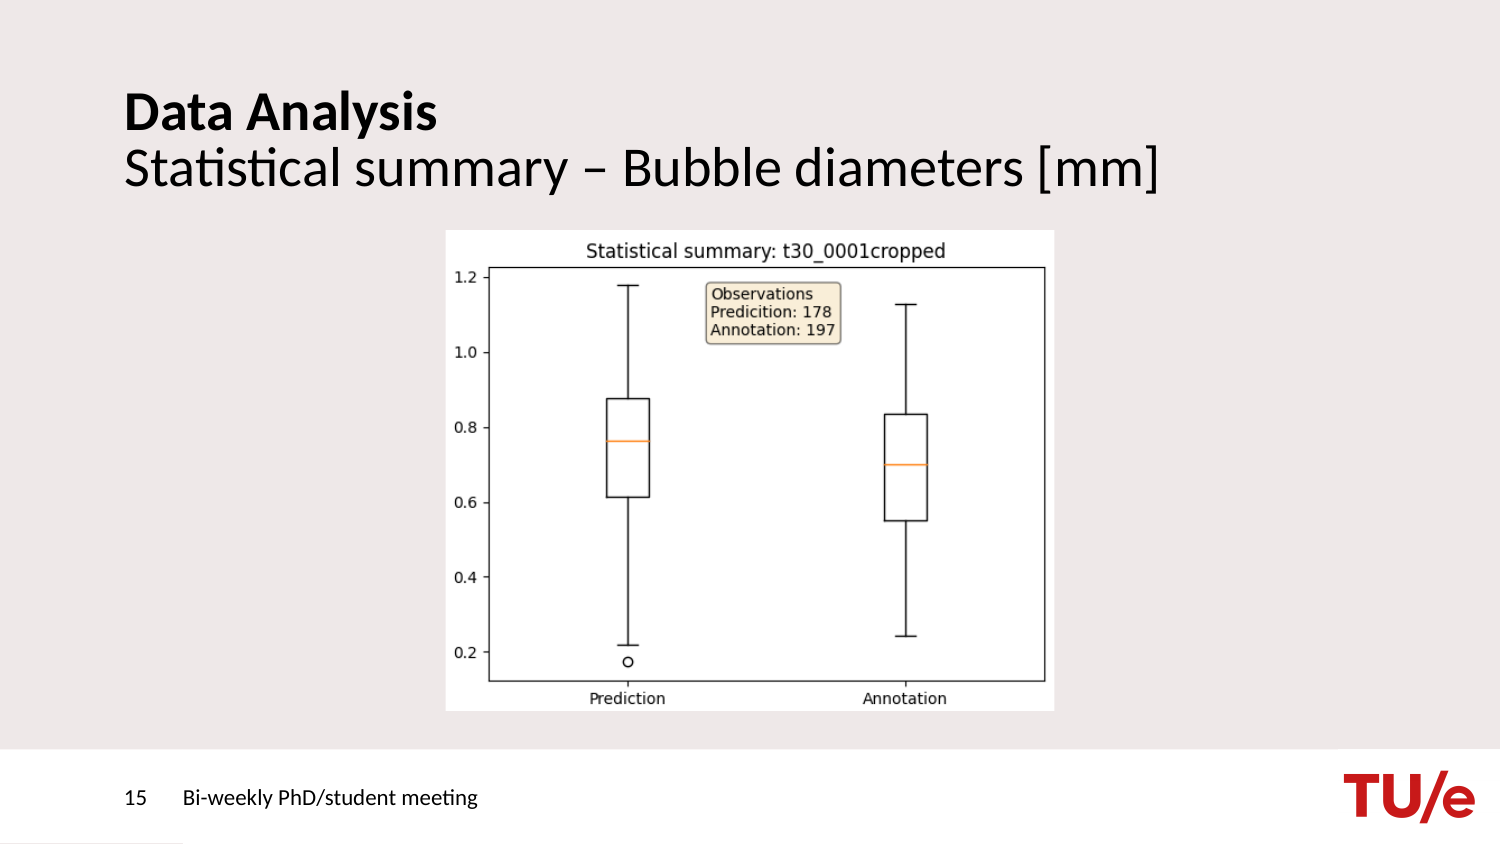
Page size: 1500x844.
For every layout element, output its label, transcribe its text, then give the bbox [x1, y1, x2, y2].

slide_number 15 [0, 749, 183, 844]
title Data Analysis Statistical summary – Bubble diameters [mm] [124, 85, 1364, 174]
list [445, 230, 1055, 711]
footer Bi-weekly PhD/student meeting [183, 749, 1339, 844]
picture [1339, 749, 1500, 844]
